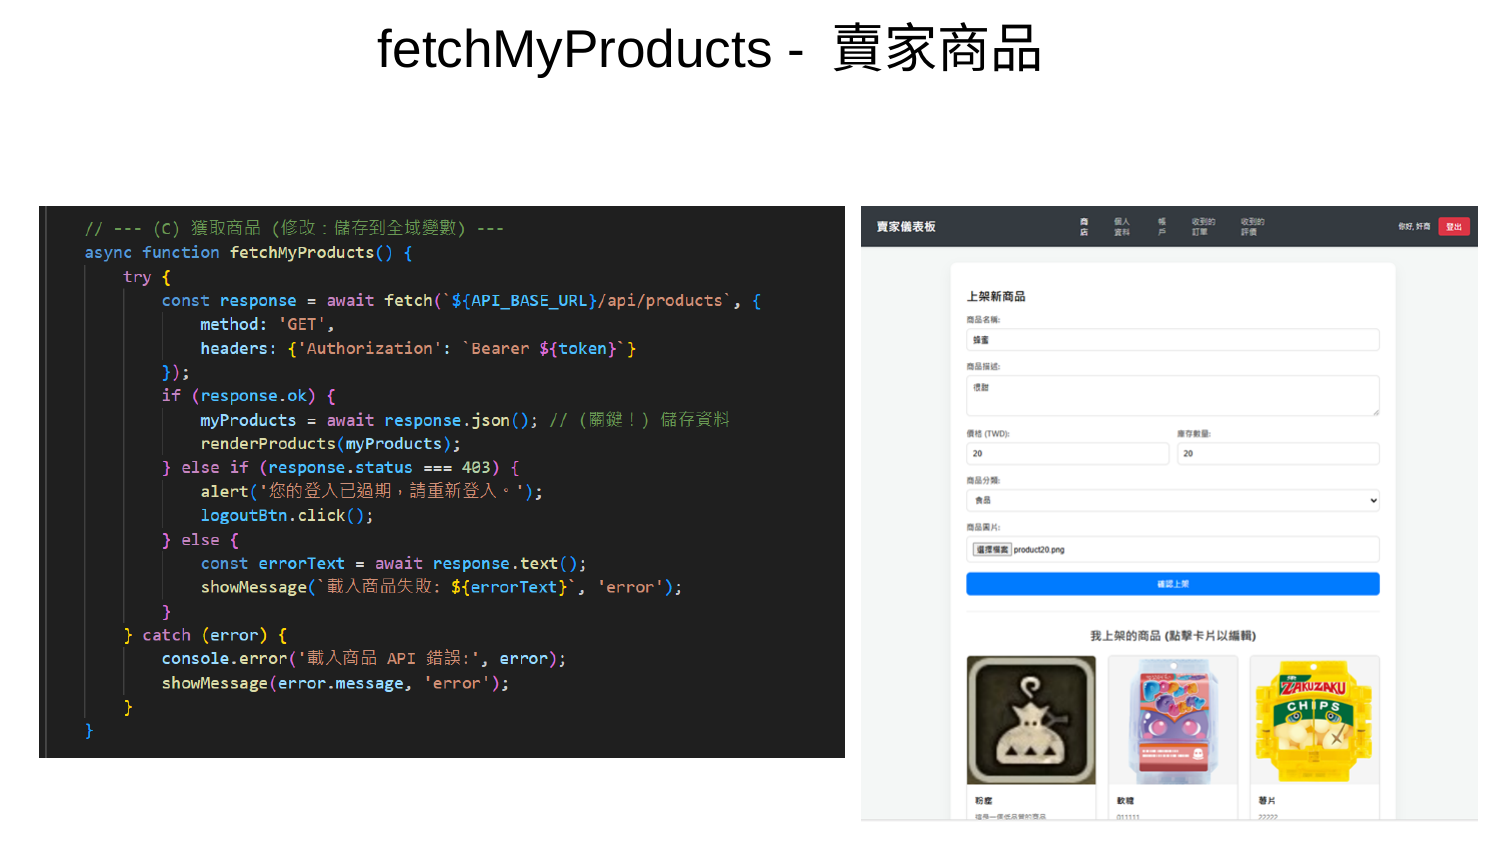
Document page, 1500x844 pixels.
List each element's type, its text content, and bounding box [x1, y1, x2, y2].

picture [861, 206, 1478, 823]
title fetchMyProducts - 賣家商品 [322, 0, 1100, 94]
picture [38, 206, 845, 759]
